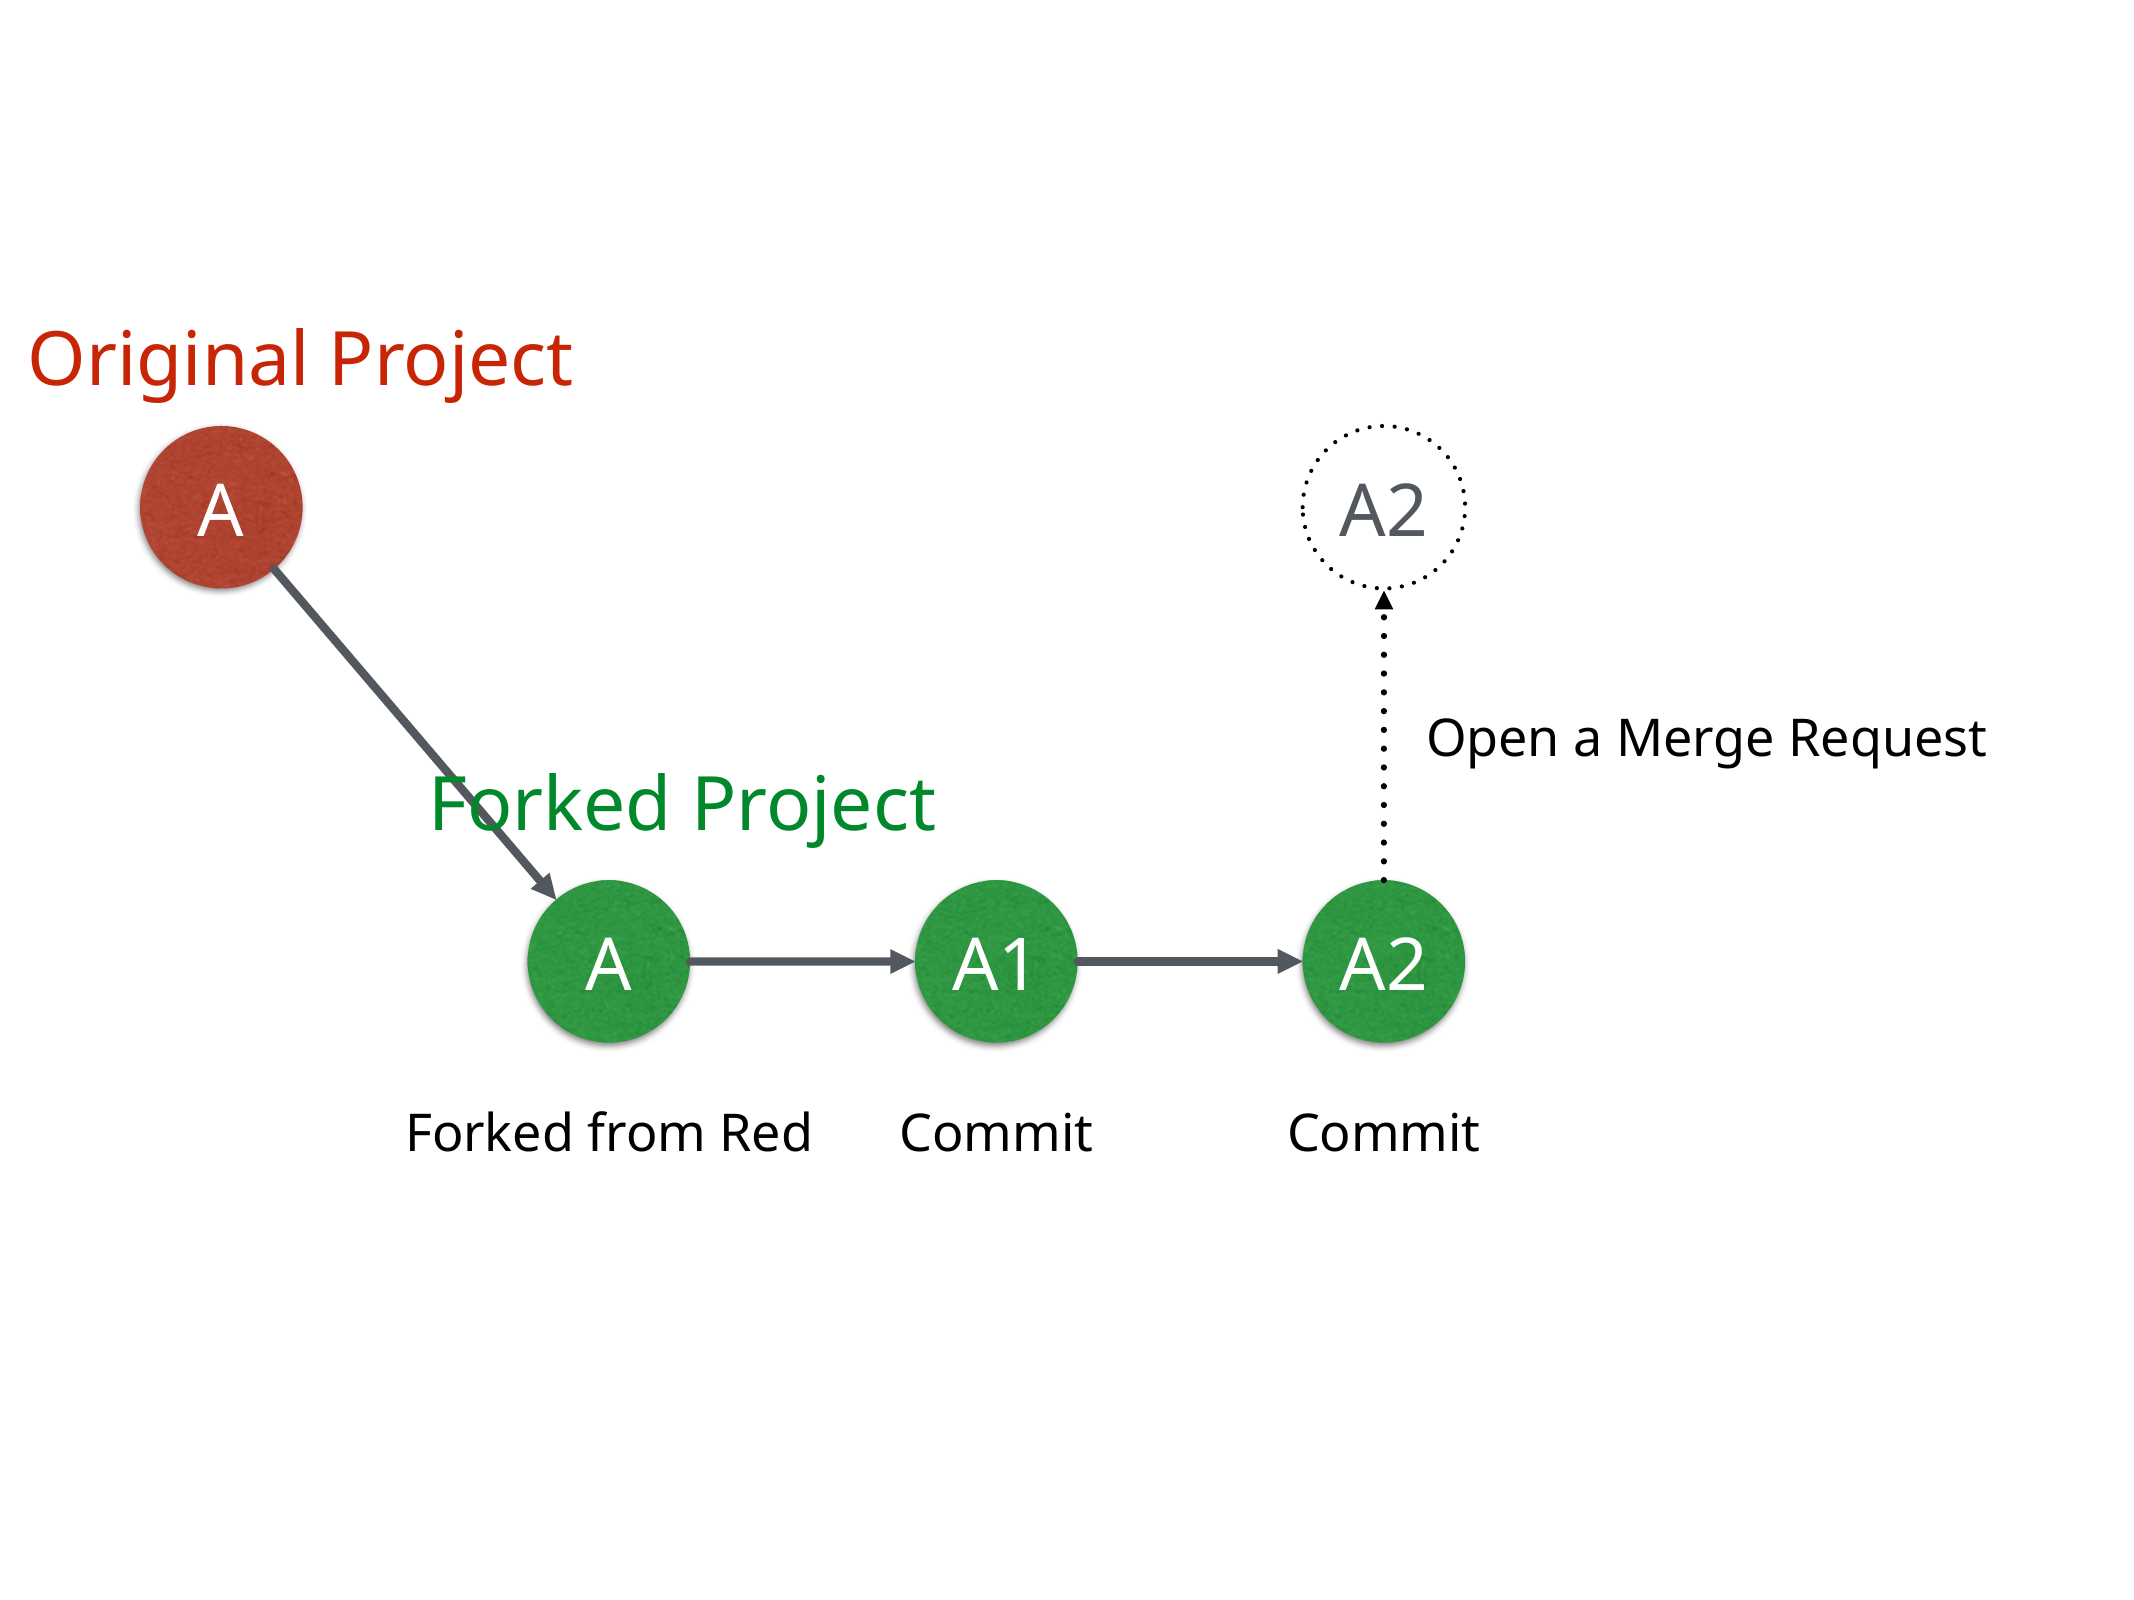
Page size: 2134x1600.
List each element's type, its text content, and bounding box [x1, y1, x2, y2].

text_box Commit [1278, 1090, 1489, 1170]
text_box Forked Project [419, 746, 945, 854]
text_box Open a Merge Request [1417, 695, 1996, 775]
text_box Forked from Red [396, 1090, 822, 1170]
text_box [139, 425, 303, 589]
text_box [1083, 955, 1296, 968]
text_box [527, 879, 691, 1043]
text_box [1302, 879, 1466, 1043]
text_box [1377, 598, 1391, 878]
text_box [914, 879, 1078, 1043]
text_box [1302, 425, 1466, 589]
text_box Commit [891, 1090, 1102, 1170]
text_box [696, 955, 909, 968]
text_box Original Project [19, 301, 583, 409]
